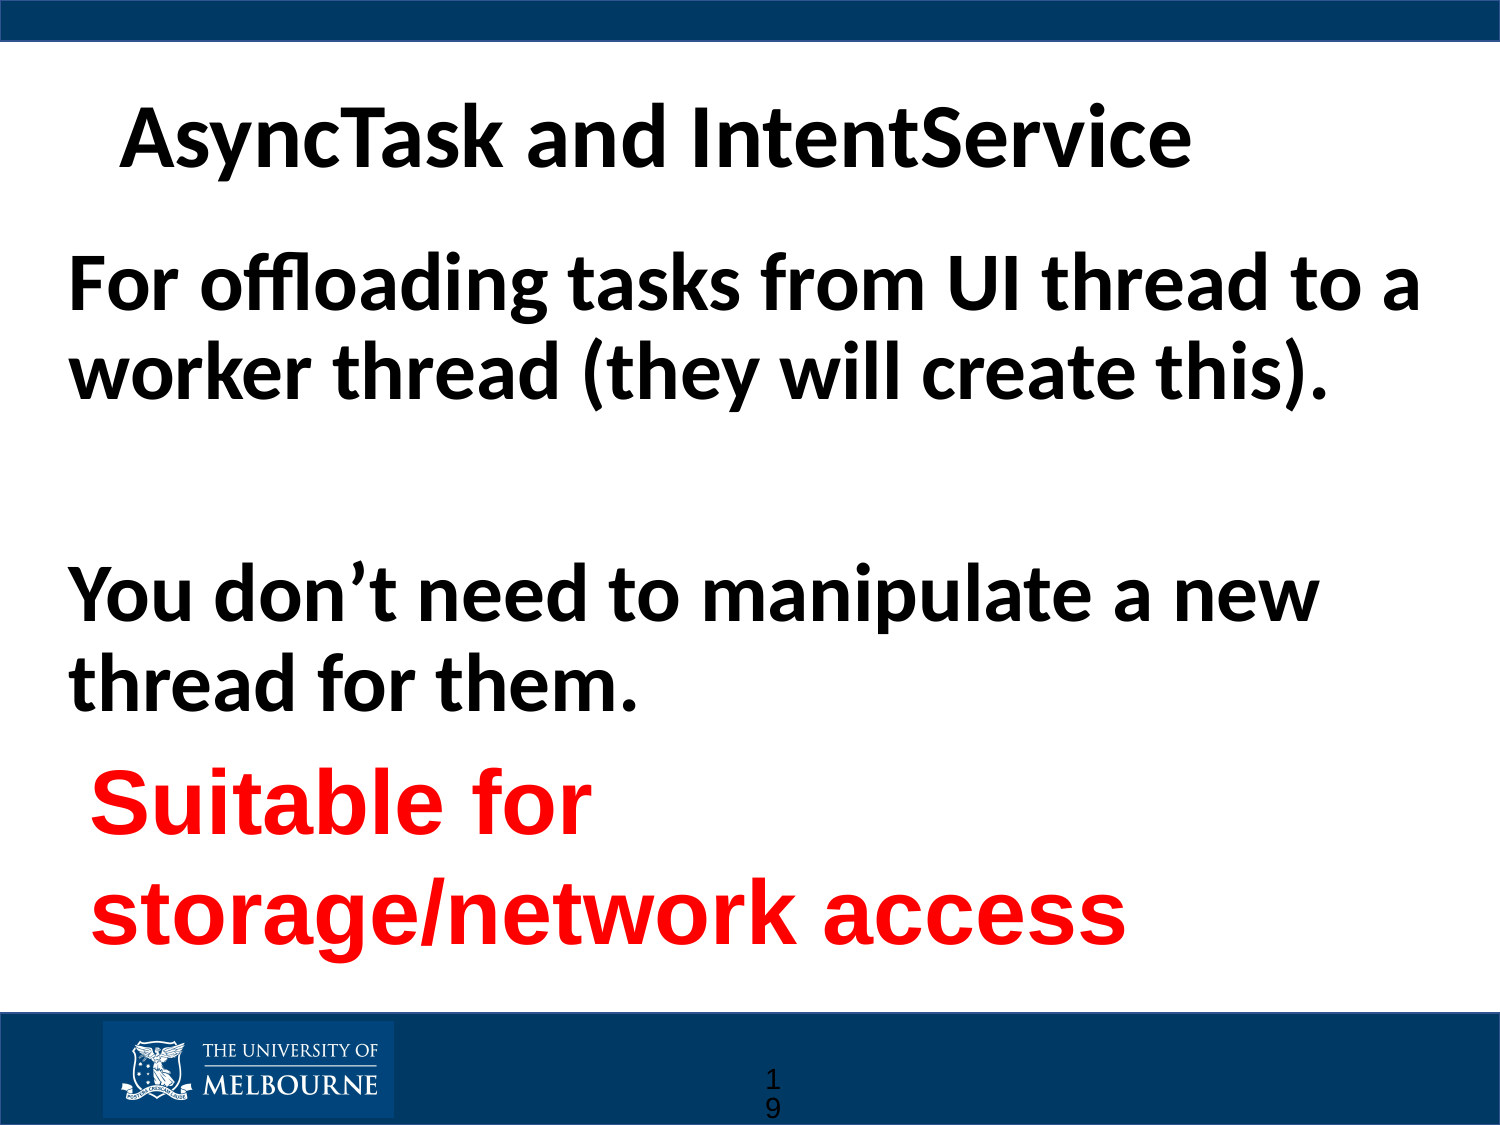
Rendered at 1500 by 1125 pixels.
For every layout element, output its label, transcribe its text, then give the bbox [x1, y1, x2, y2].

list For offloading tasks from UI thread to a worker thread (they will create this). You don’t need to manipulate a new thread for them. [24, 223, 1455, 854]
title AsyncTask and IntentService [75, 53, 1426, 223]
slide_number 19 [750, 1060, 780, 1095]
picture [103, 1021, 394, 1118]
text_box Suitable for storage/network access [75, 735, 1280, 970]
